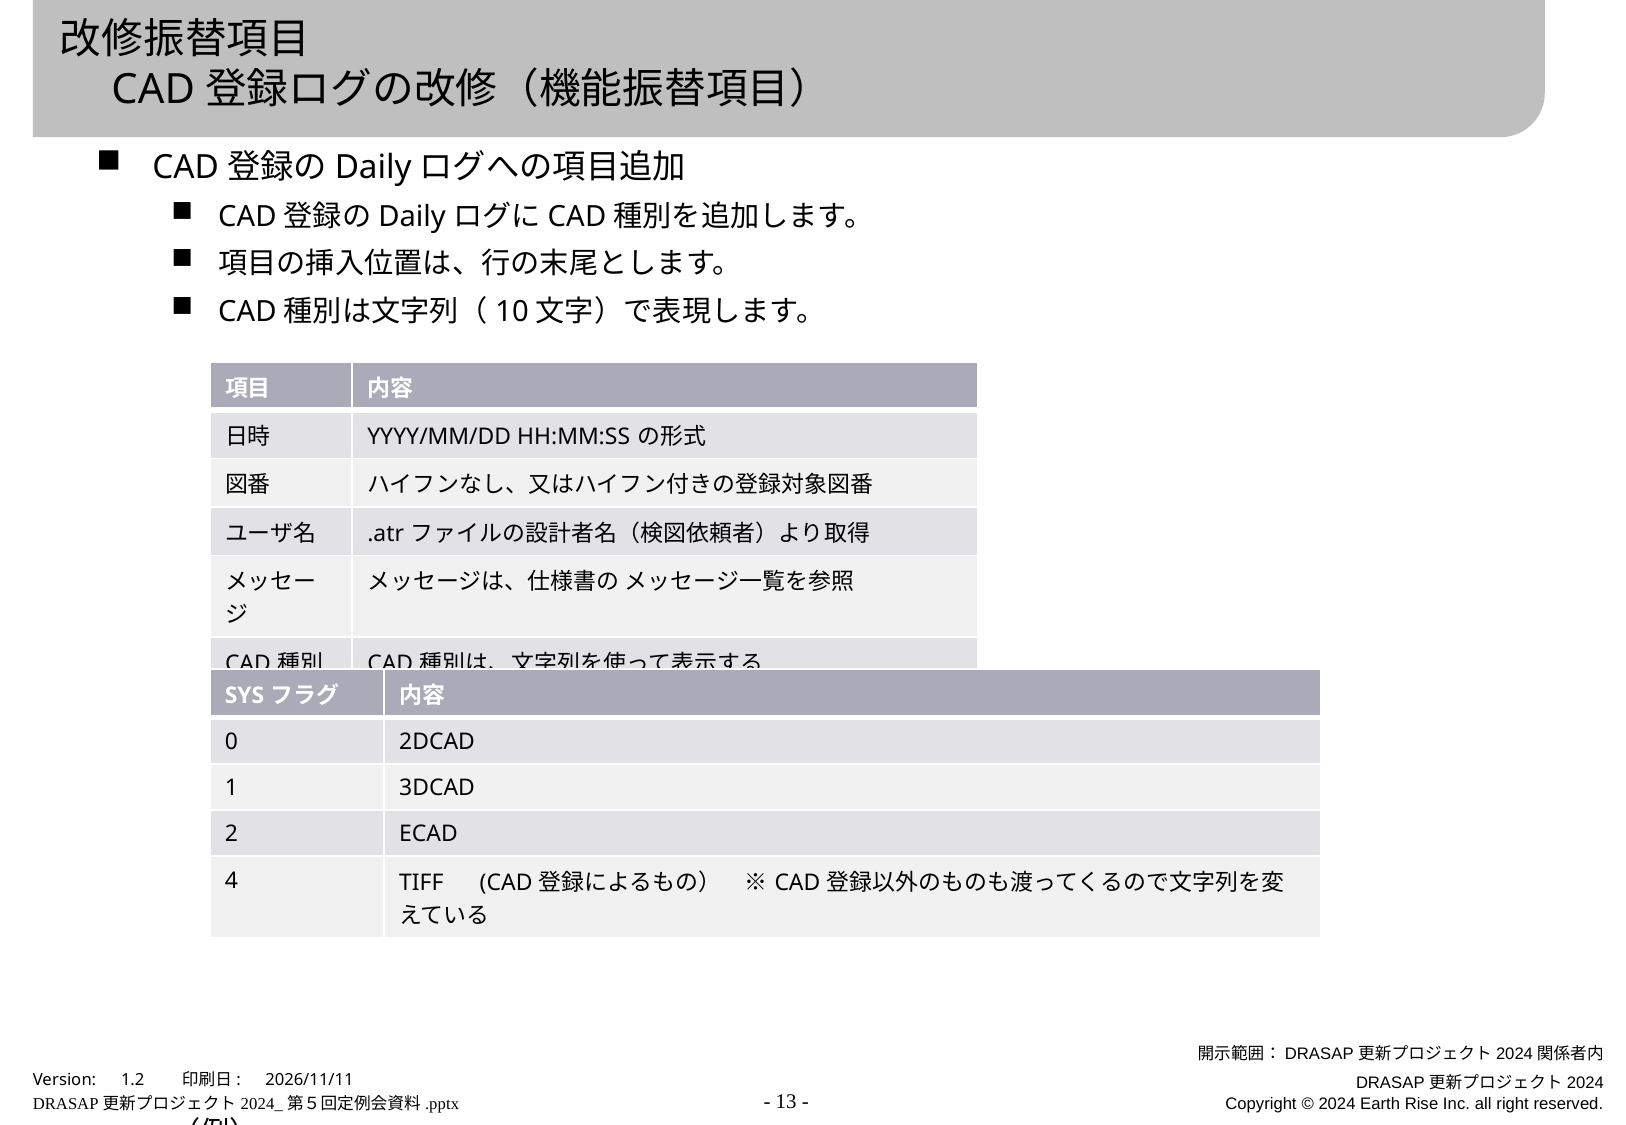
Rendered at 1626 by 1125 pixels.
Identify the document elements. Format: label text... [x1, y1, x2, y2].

table_cell 4 [211, 857, 383, 937]
table_cell メッセージ [211, 556, 351, 636]
table_cell TIFF (CAD登録によるもの） ※CAD登録以外のものも渡ってくるので文字列を変えている [385, 857, 1320, 937]
table_cell YYYY/MM/DD HH:MM:SSの形式 [353, 413, 977, 458]
table_header 項目 [211, 363, 351, 407]
table_cell .atrファイルの設計者名（検図依頼者）より取得 [353, 508, 977, 555]
table_cell 図番 [211, 459, 351, 506]
list CAD登録のDailyログへの項目追加 CAD登録のDailyログにCAD種別を追加します。 項目の挿入位置は、行の末尾とします。 CAD種別は文字列（10文字）で表現します。 （例） 2024/07/01 11:30:02,ET-00610104-0,豊田太郎,登録完了, 3DCAD, 2024/07/01 11:30:03,ET-00610801-2,豊田太郎,登録完了, ECAD, [81, 137, 1604, 1088]
table_cell 3DCAD [385, 765, 1320, 809]
table_header SYSフラグ [211, 670, 383, 715]
table_cell ハイフンなし、又はハイフン付きの登録対象図番 [353, 459, 977, 506]
table_cell CAD種別は、文字列を使って表示する [353, 638, 977, 668]
table_cell ユーザ名 [211, 508, 351, 555]
table_cell メッセージは、仕様書の メッセージ一覧を参照 [353, 556, 977, 636]
table_cell 2DCAD [385, 720, 1320, 763]
table_cell 0 [211, 720, 383, 763]
table_cell 1 [211, 765, 383, 809]
table_cell CAD種別 [211, 638, 351, 668]
table_header 内容 [385, 670, 1320, 715]
table_cell ECAD [385, 811, 1320, 855]
table_header 内容 [353, 363, 977, 407]
table_cell 日時 [211, 413, 351, 458]
title 改修振替項目 CAD登録ログの改修（機能振替項目） [44, 21, 1155, 102]
table_cell 2 [211, 811, 383, 855]
